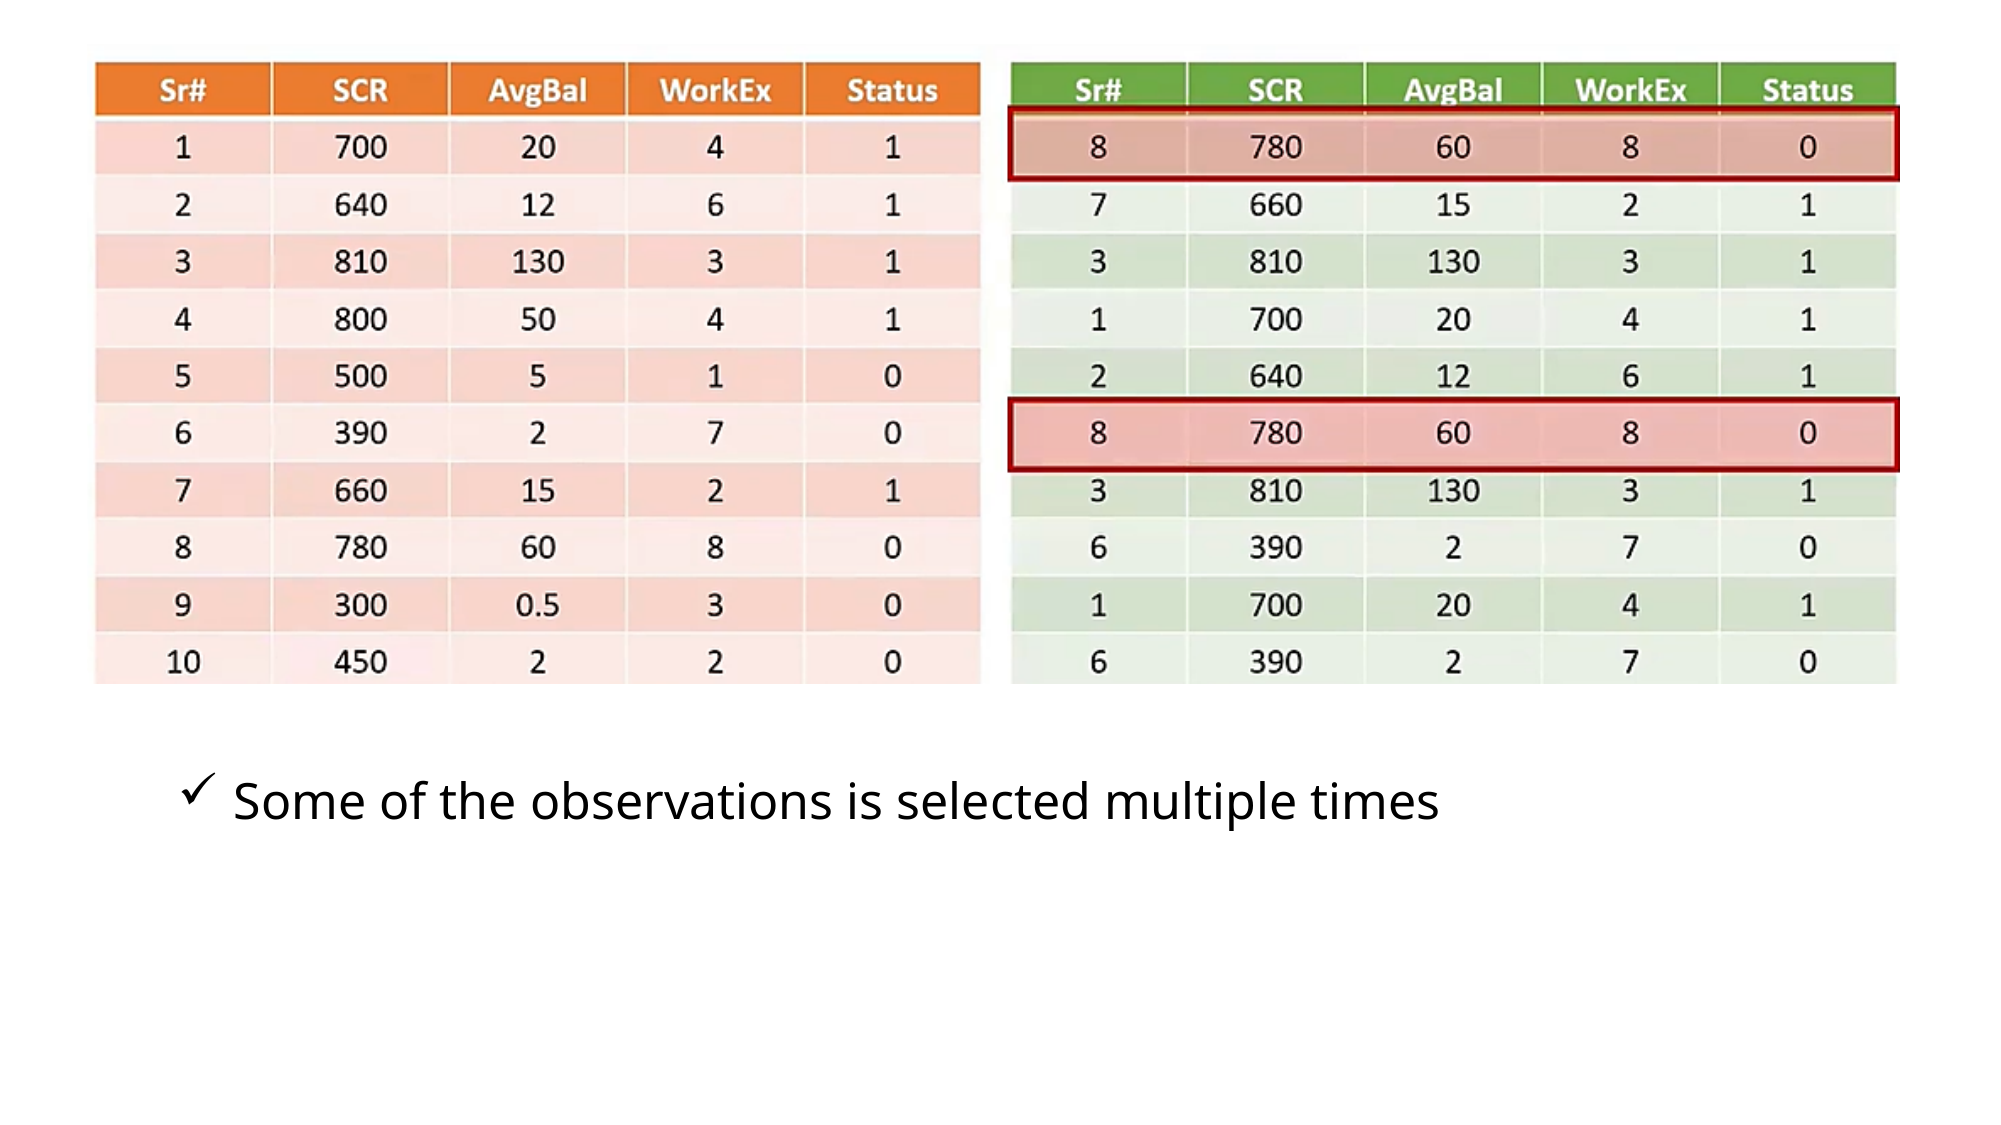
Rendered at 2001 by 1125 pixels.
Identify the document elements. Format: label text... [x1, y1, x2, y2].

picture [87, 44, 1901, 685]
list Some of the observations is selected multiple times [162, 762, 1850, 925]
